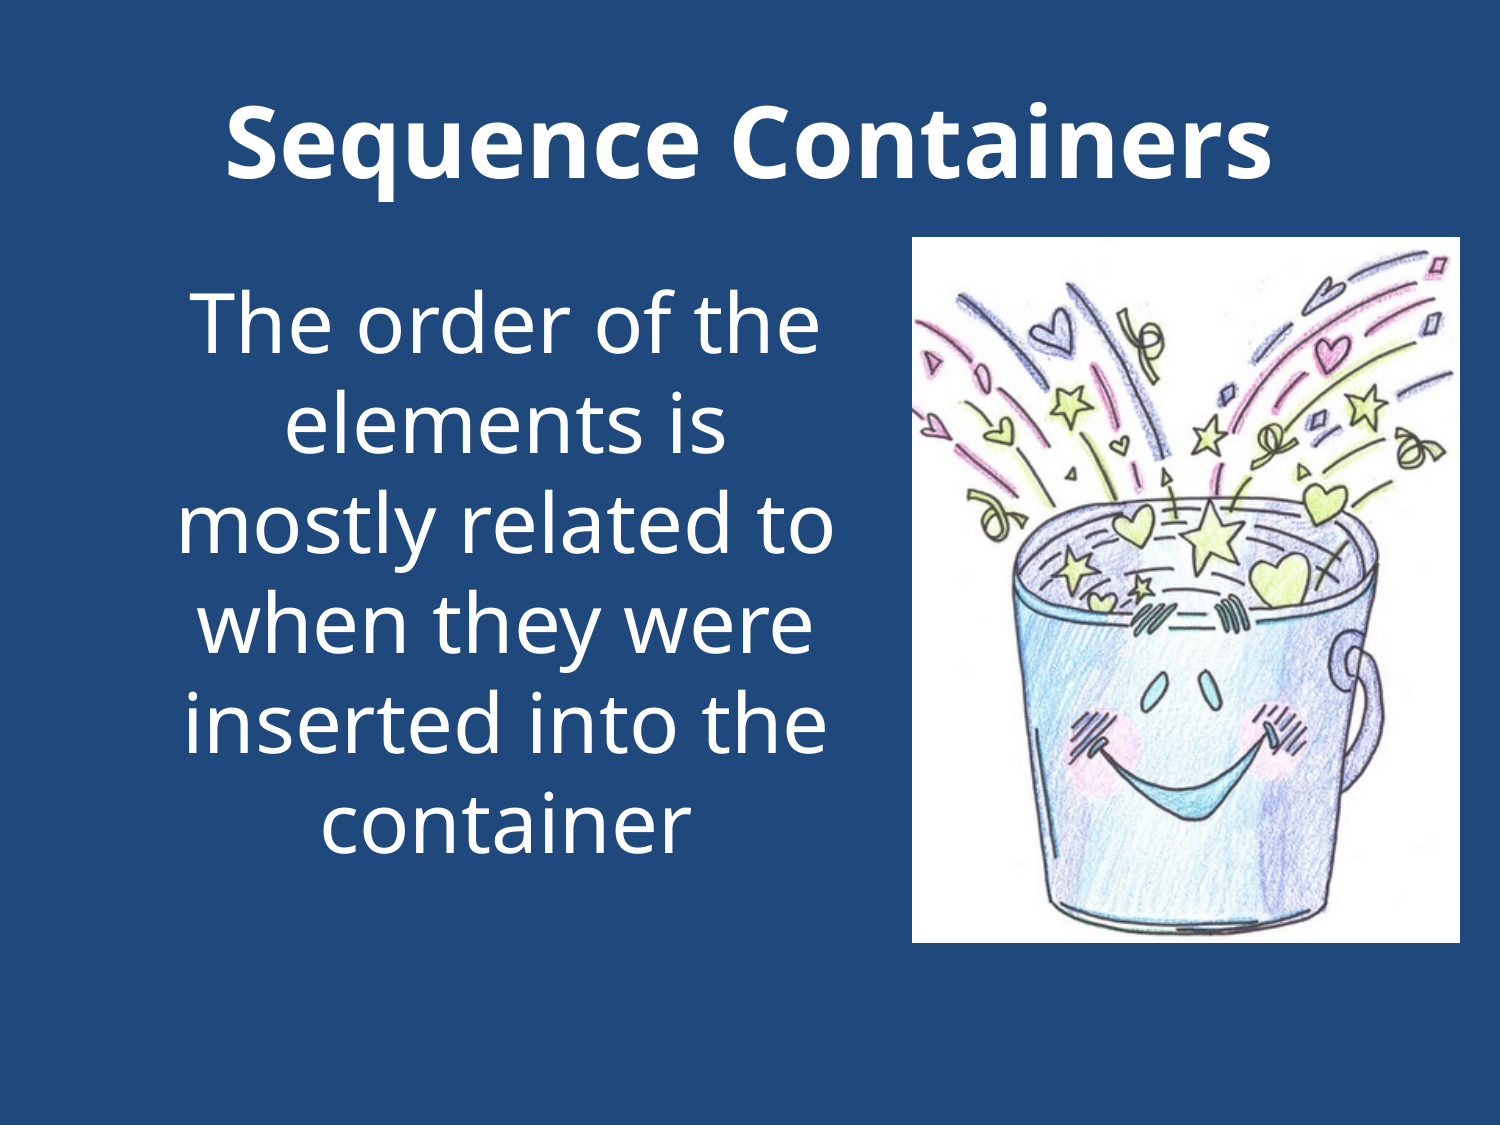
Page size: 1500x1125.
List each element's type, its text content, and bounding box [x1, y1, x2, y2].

picture [912, 237, 1460, 943]
list The order of the elements is mostly related to when they were inserted into the container [75, 262, 863, 1005]
title Sequence Containers [75, 45, 1425, 233]
